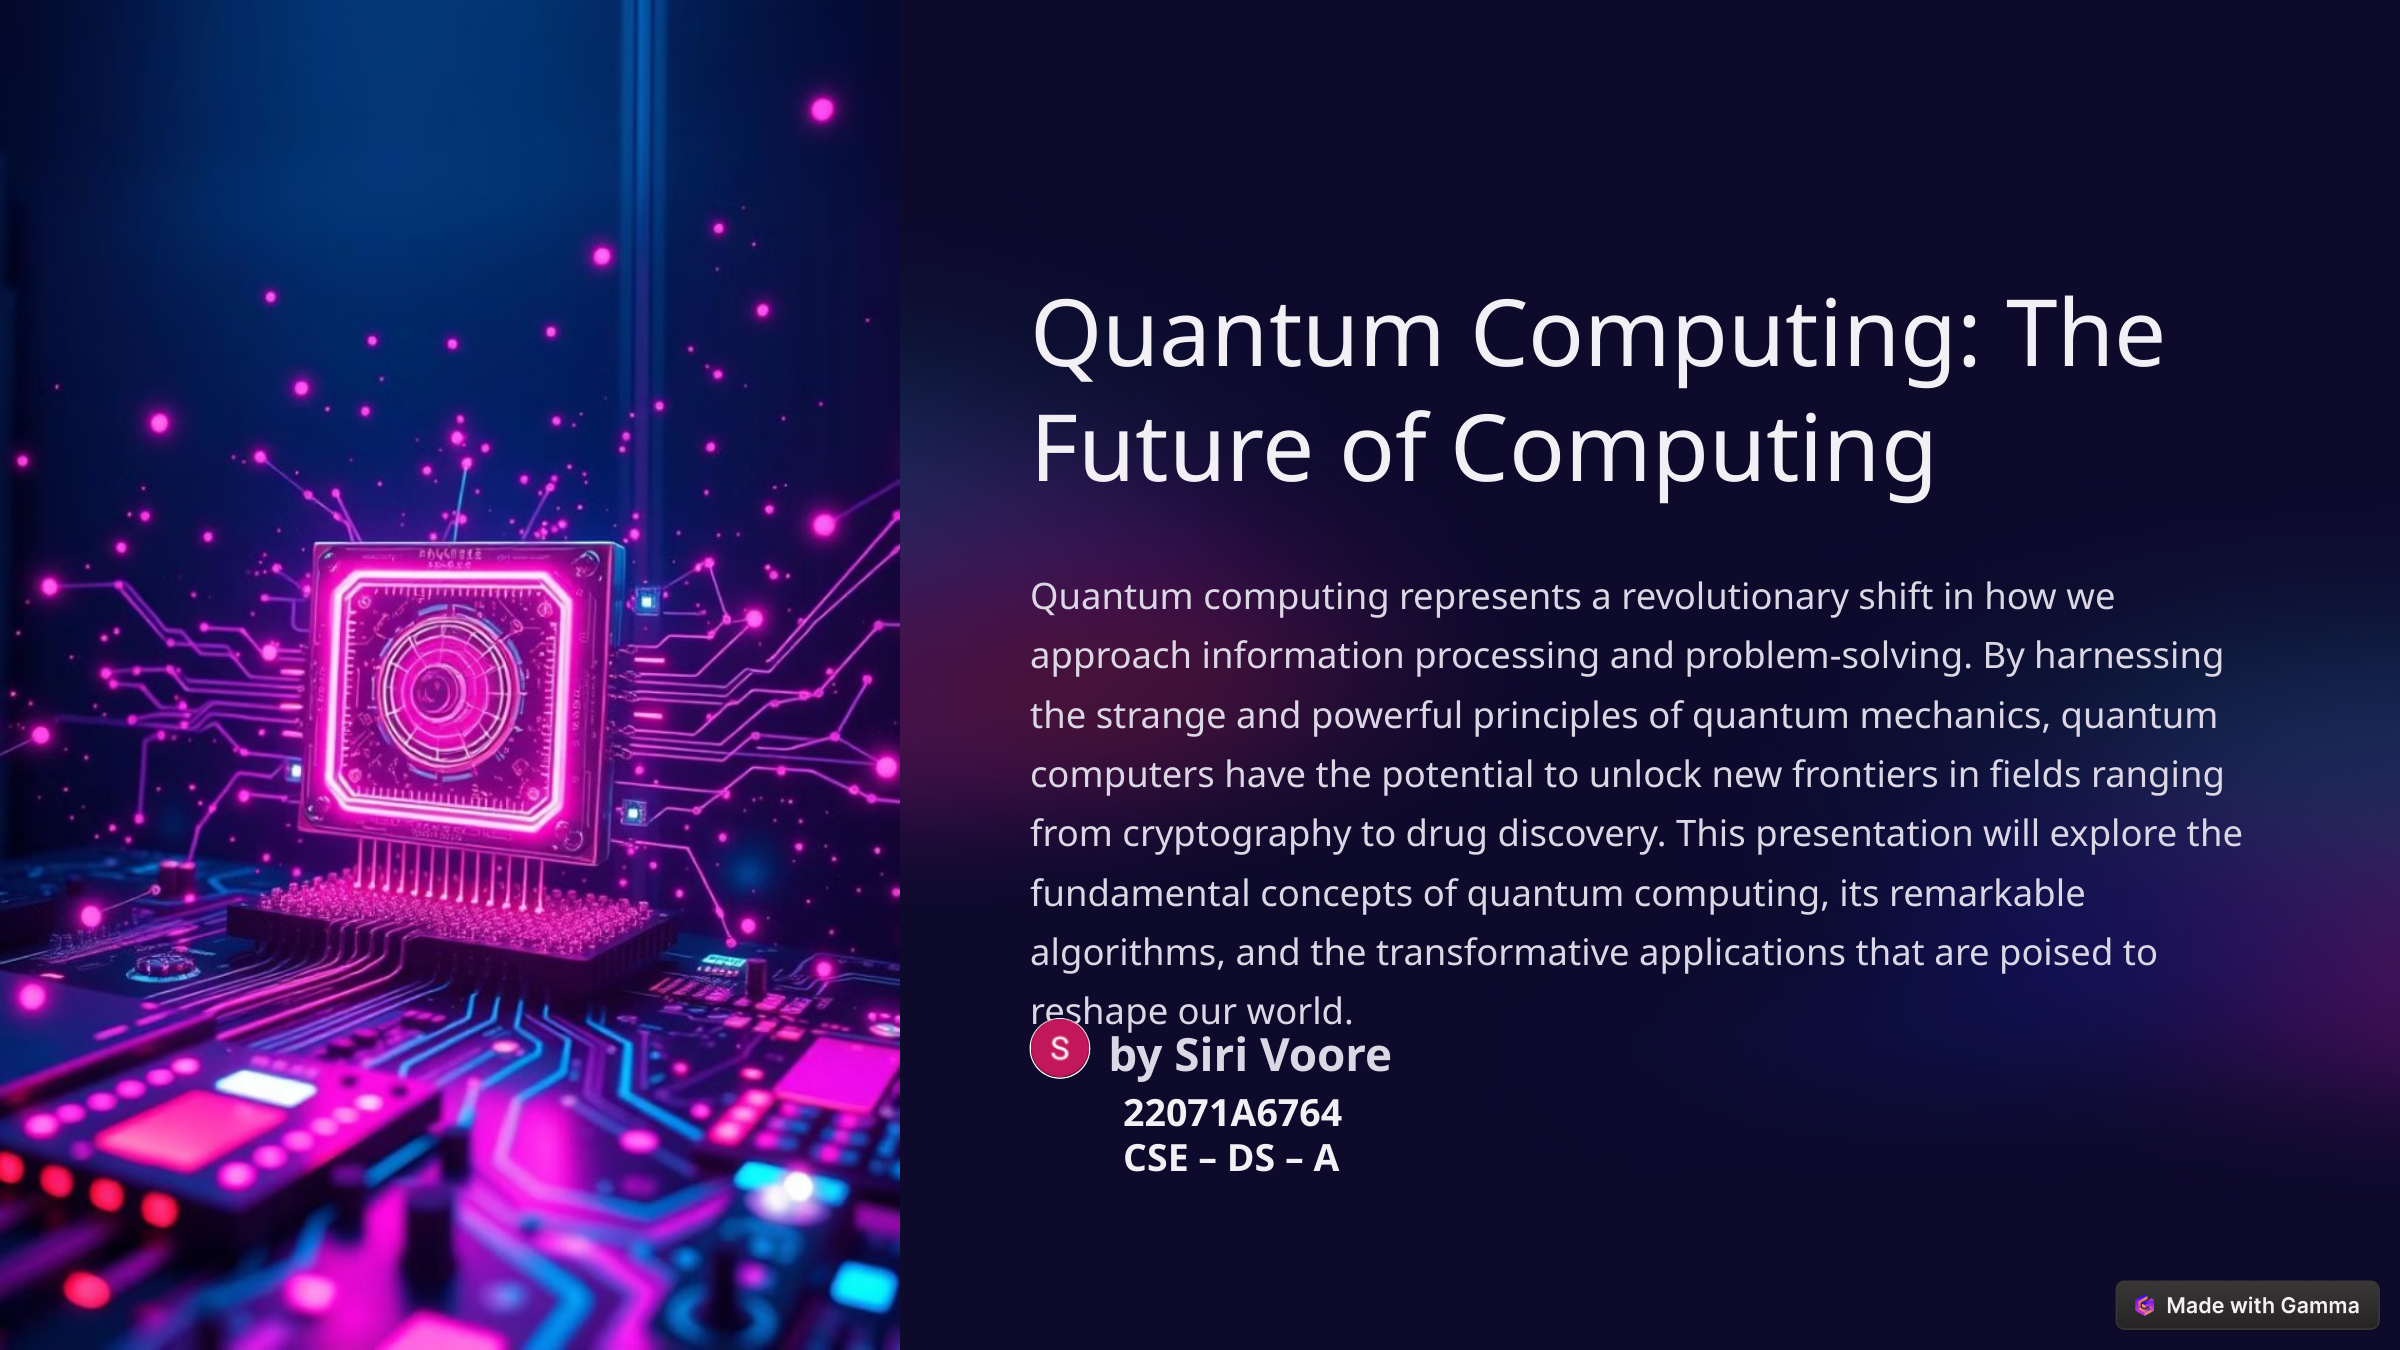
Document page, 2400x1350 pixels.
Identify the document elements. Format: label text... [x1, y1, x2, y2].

text_box Quantum Computing: The Future of Computing [1030, 268, 2270, 502]
text_box by Siri Voore [1108, 1015, 1760, 1165]
text_box Quantum computing represents a revolutionary shift in how we approach information processing and problem-solving. By harnessing the strange and powerful principles of quantum mechanics, quantum computers have the potential to unlock new frontiers in fields ranging from cryptography to drug discovery. This presentation will explore the fundamental concepts of quantum computing, its remarkable algorithms, and the transformative applications that are poised to reshape our world. [1030, 557, 2270, 974]
text_box 22071A6764 CSE – DS – A [1108, 1081, 1582, 1231]
picture [1031, 1019, 1089, 1077]
picture [0, 0, 900, 1350]
picture [2106, 1271, 2389, 1339]
